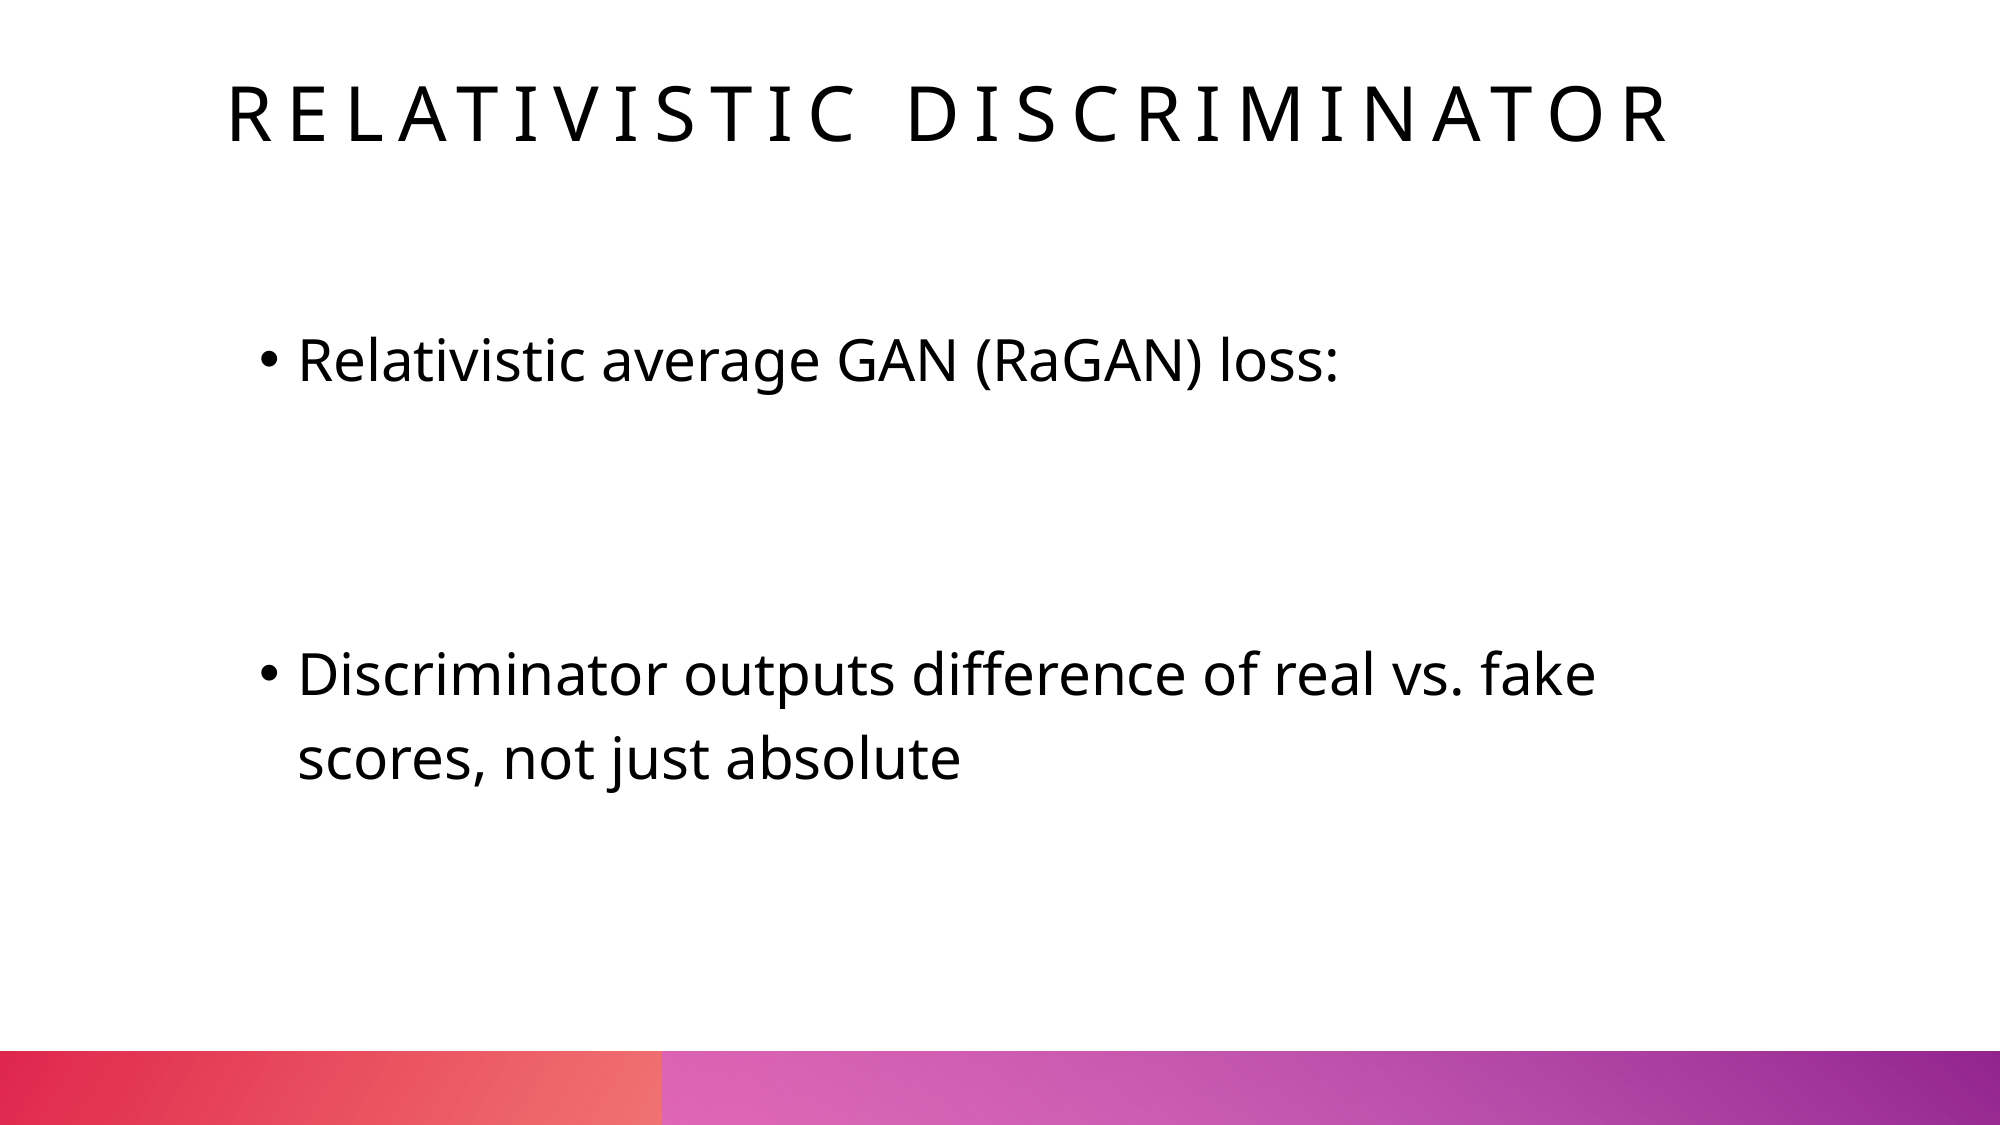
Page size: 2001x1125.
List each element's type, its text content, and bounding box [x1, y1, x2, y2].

title Relativistic Discriminator [225, 75, 1775, 250]
text_box [661, 1050, 2000, 1125]
text_box [0, 0, 2000, 1050]
text_box [0, 1050, 661, 1125]
